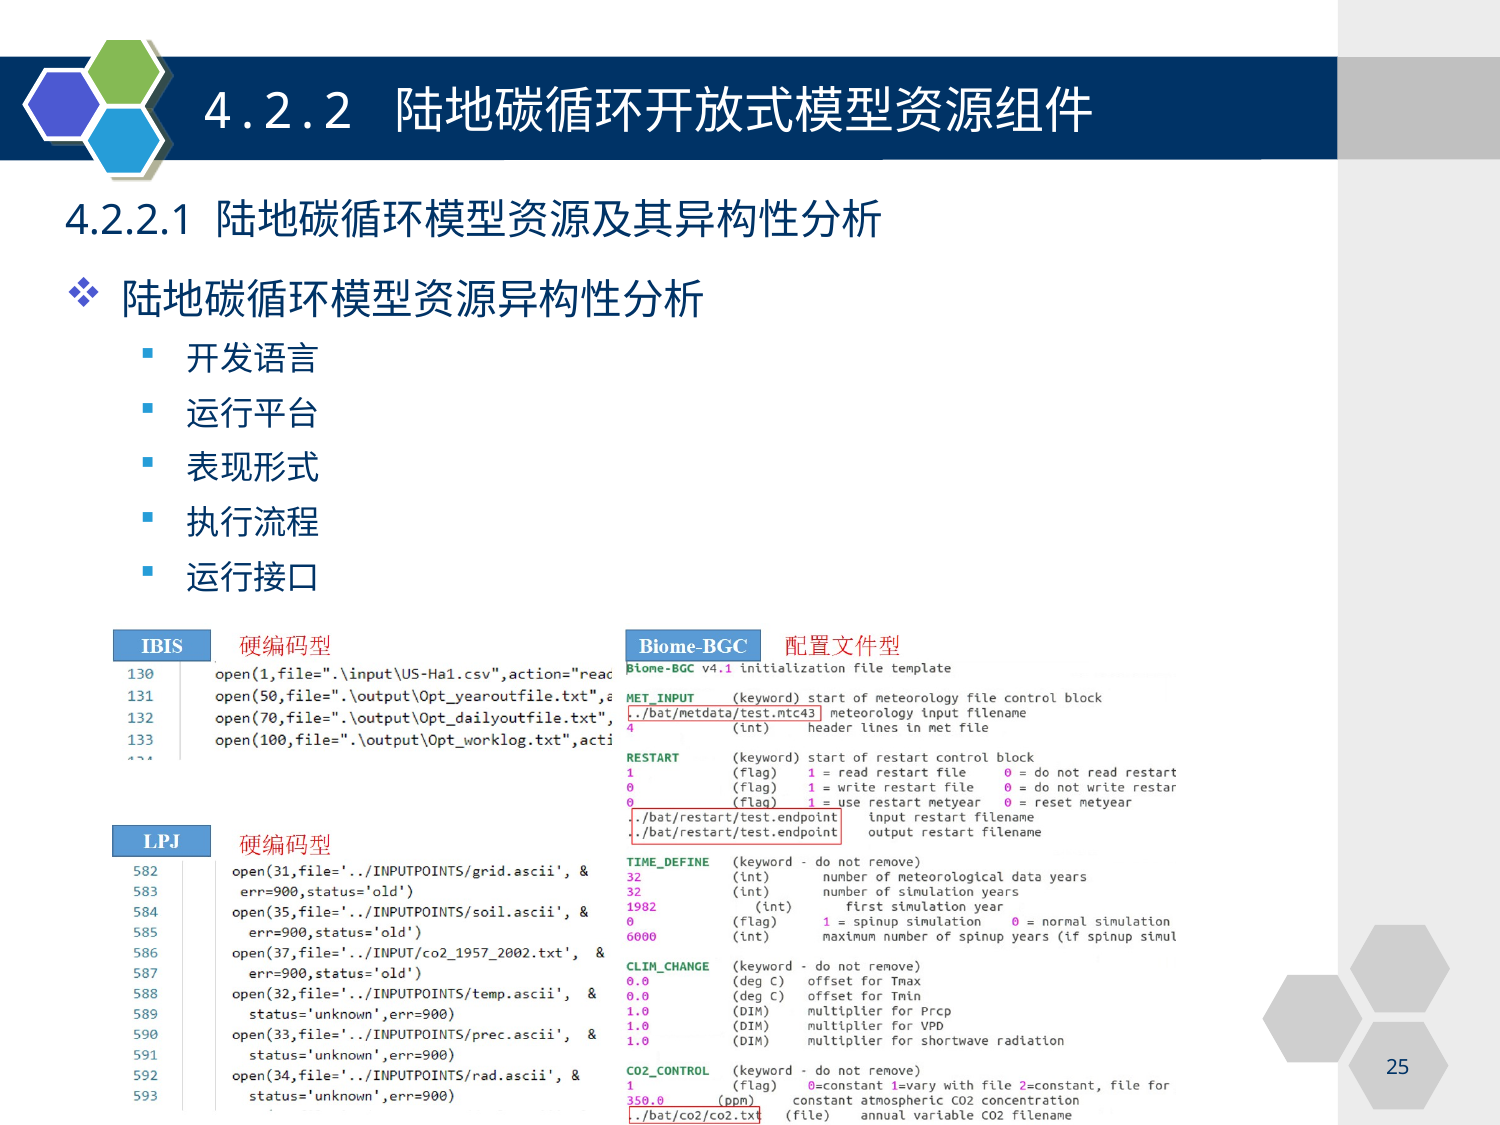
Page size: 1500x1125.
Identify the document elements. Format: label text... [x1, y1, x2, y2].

picture [111, 623, 1176, 1125]
slide_number 25 [1360, 1045, 1436, 1084]
text_box 4.2.2 陆地碳循环开放式模型资源组件 [187, 62, 1300, 155]
list 陆地碳循环模型资源异构性分析 开发语言 运行平台 表现形式 执行流程 运行接口 [49, 255, 1341, 610]
text_box 4.2.2.1 陆地碳循环模型资源及其异构性分析 [49, 174, 1176, 244]
